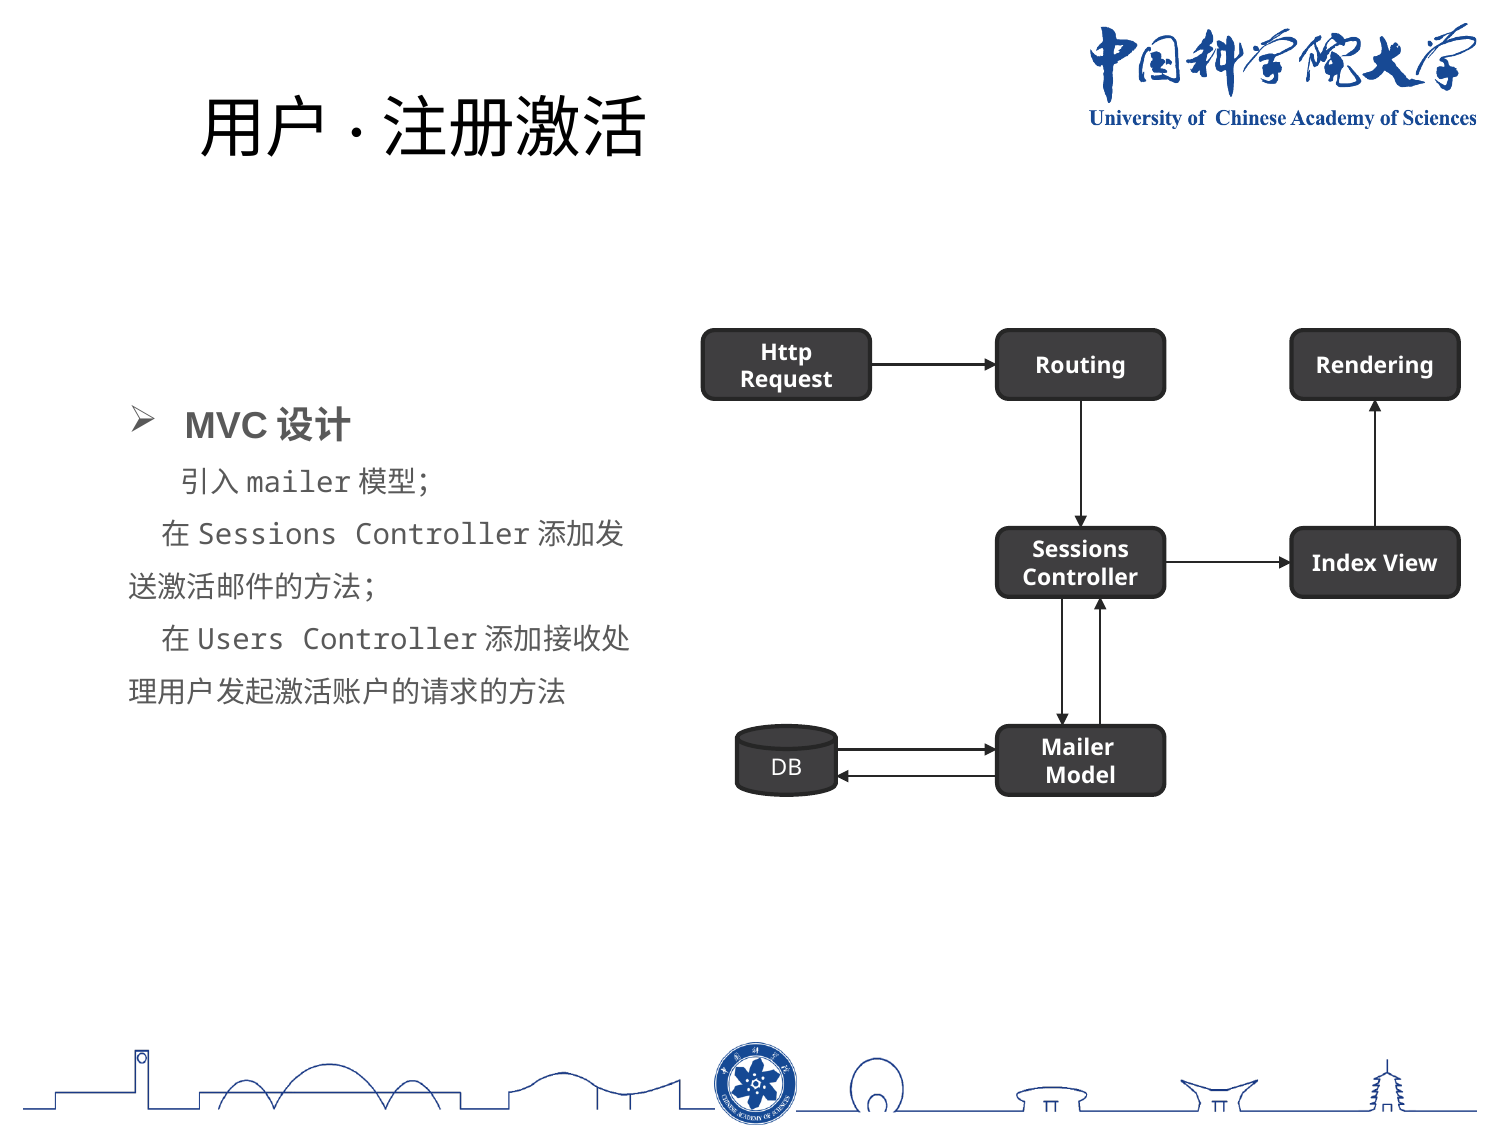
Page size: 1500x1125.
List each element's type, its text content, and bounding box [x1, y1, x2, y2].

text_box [702, 329, 1459, 795]
picture [23, 1039, 1477, 1125]
text_box MVC设计 引入mailer模型； 在Sessions Controller添加发送激活邮件的方法； 在Users Controller添加接收处理用户发起激活账户的请求的方法 [117, 372, 664, 714]
picture [1078, 23, 1477, 129]
text_box 用户·注册激活 [4, 30, 844, 219]
